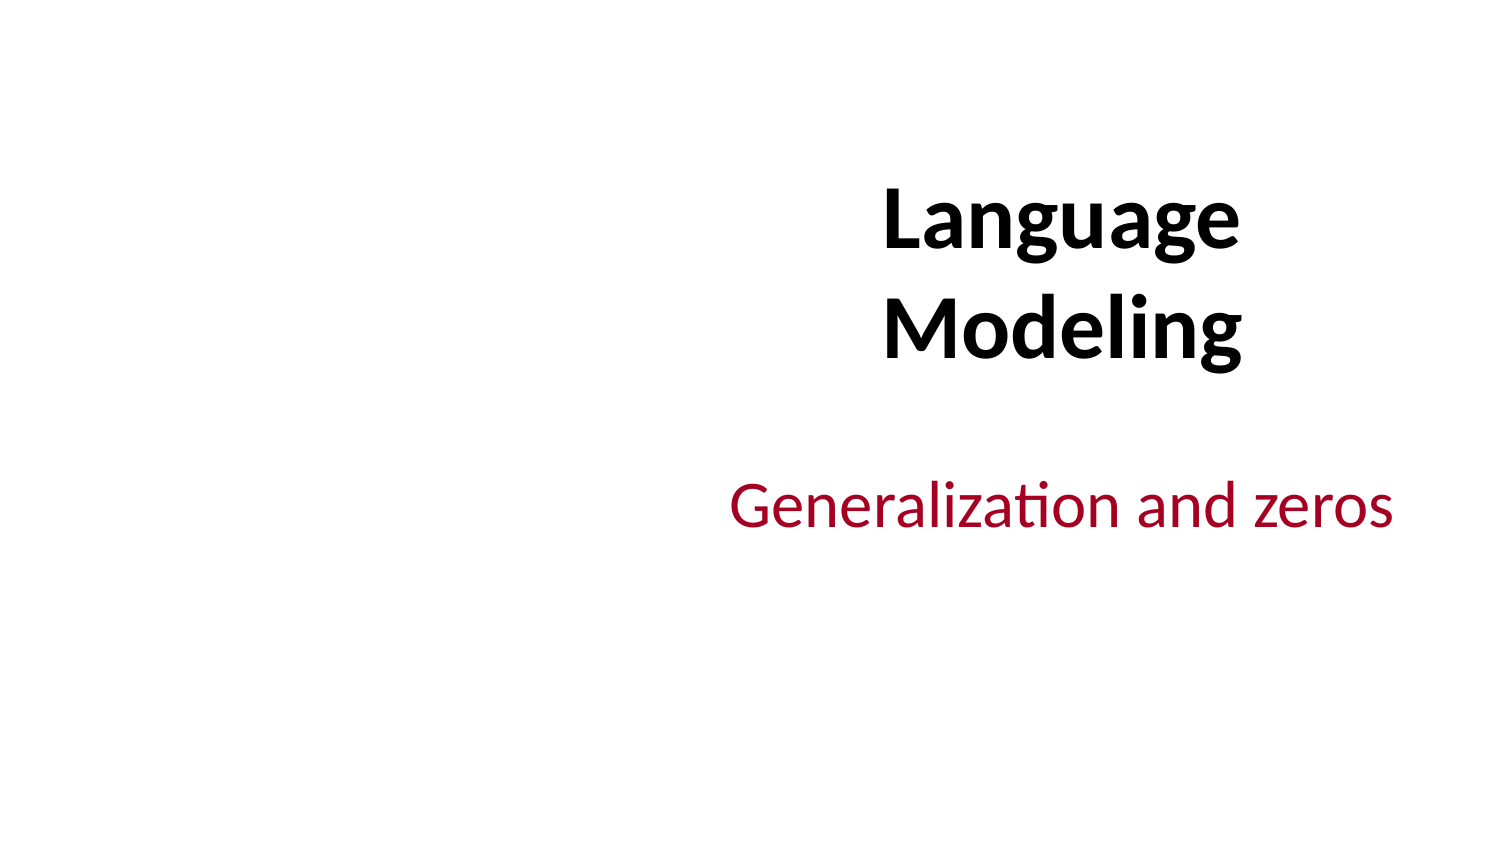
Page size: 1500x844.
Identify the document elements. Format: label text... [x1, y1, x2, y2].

title Language Modeling [750, 196, 1375, 385]
subtitle Generalization and zeros [712, 375, 1413, 657]
